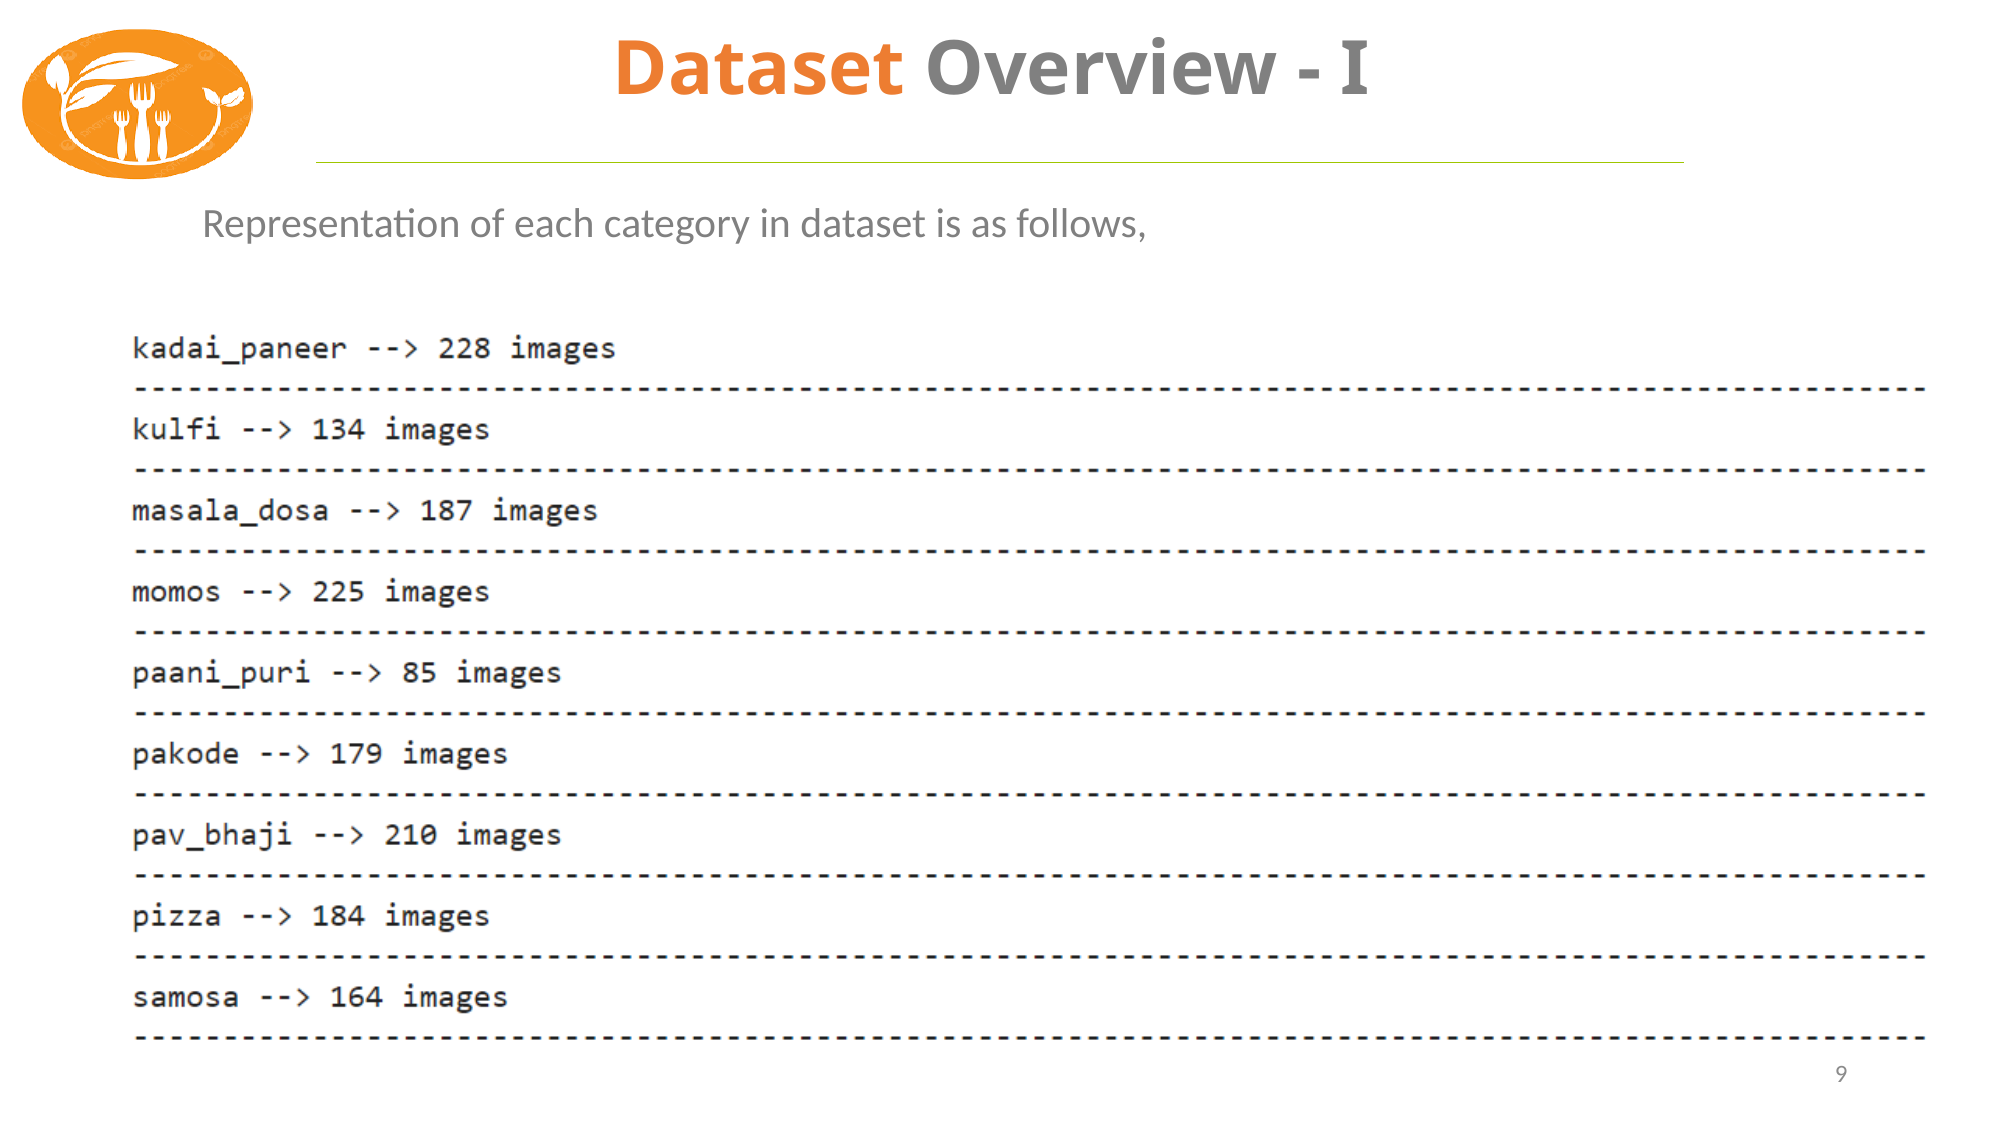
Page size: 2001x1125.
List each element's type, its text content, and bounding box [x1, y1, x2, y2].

text_box Dataset Overview - I [275, 22, 1855, 137]
picture [0, 10, 275, 189]
picture [129, 321, 1936, 1043]
text_box Representation of each category in dataset is as follows, [187, 188, 1813, 321]
slide_number 9 [1412, 1043, 1863, 1103]
